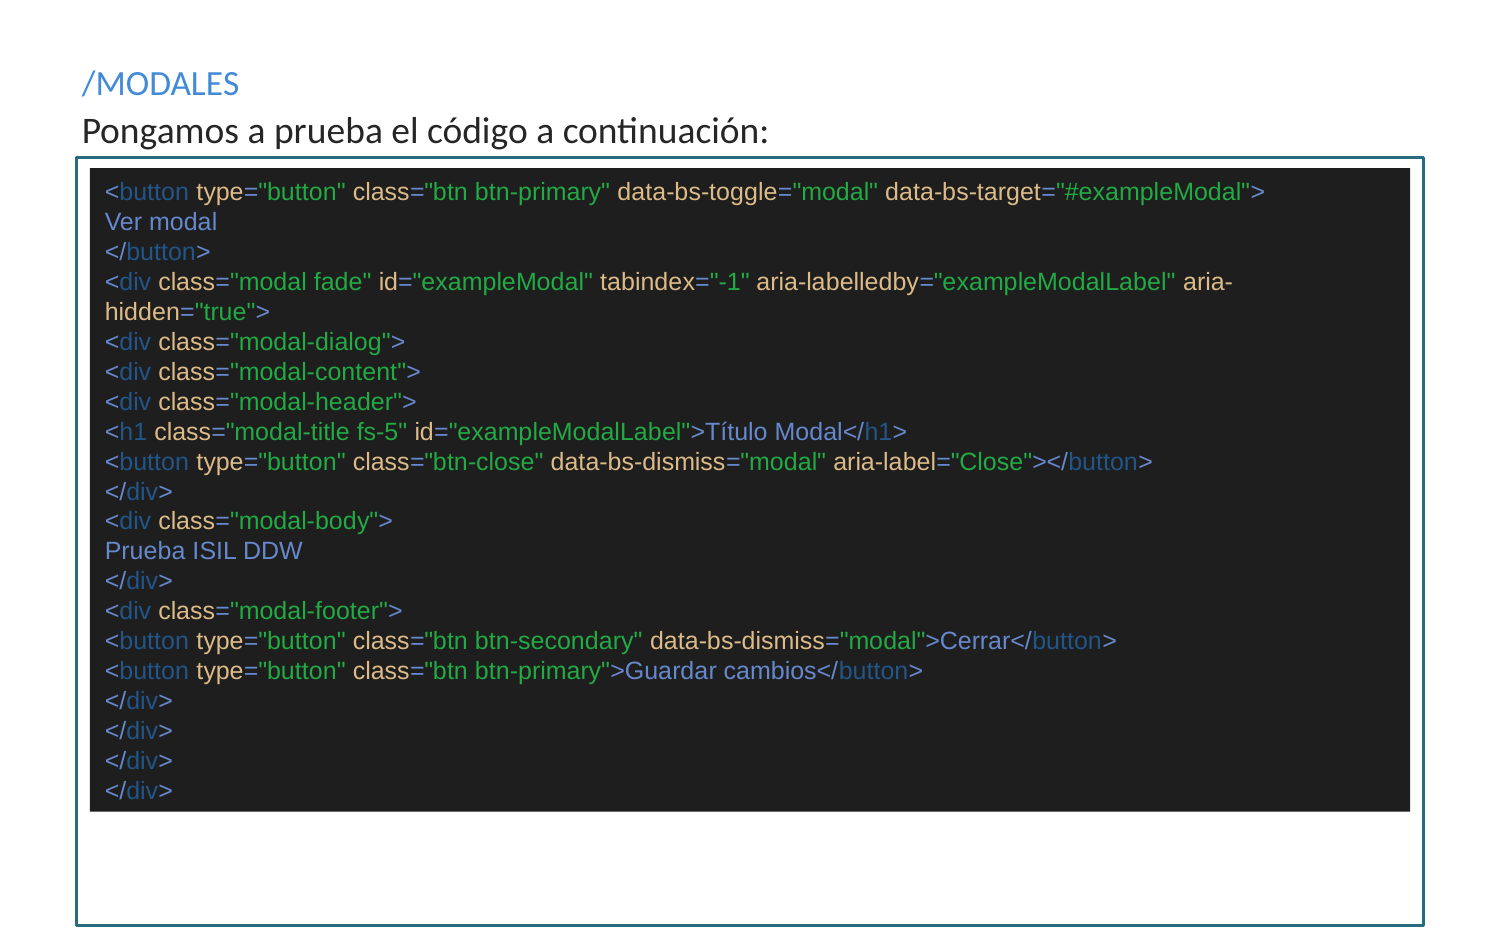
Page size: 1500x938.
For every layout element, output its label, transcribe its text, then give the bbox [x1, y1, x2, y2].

text_box <button type="button" class="btn btn-primary" data-bs-toggle="modal" data-bs-target="#exampleModal"> Ver modal </button> <div class="modal fade" id="exampleModal" tabindex="-1" aria-labelledby="exampleModalLabel" aria-hidden="true"> <div class="modal-dialog"> <div class="modal-content"> <div class="modal-header"> <h1 class="modal-title fs-5" id="exampleModalLabel">Título Modal</h1> <button type="button" class="btn-close" data-bs-dismiss="modal" aria-label="Close"></button> </div> <div class="modal-body"> Prueba ISIL DDW </div> <div class="modal-footer"> <button type="button" class="btn btn-secondary" data-bs-dismiss="modal">Cerrar</button> <button type="button" class="btn btn-primary">Guardar cambios</button> </div> </div> </div> </div> [89, 168, 1411, 812]
text_box Pongamos a prueba el código a continuación: [66, 99, 817, 159]
text_box /MODALES [66, 52, 1249, 111]
text_box V [76, 157, 1424, 926]
